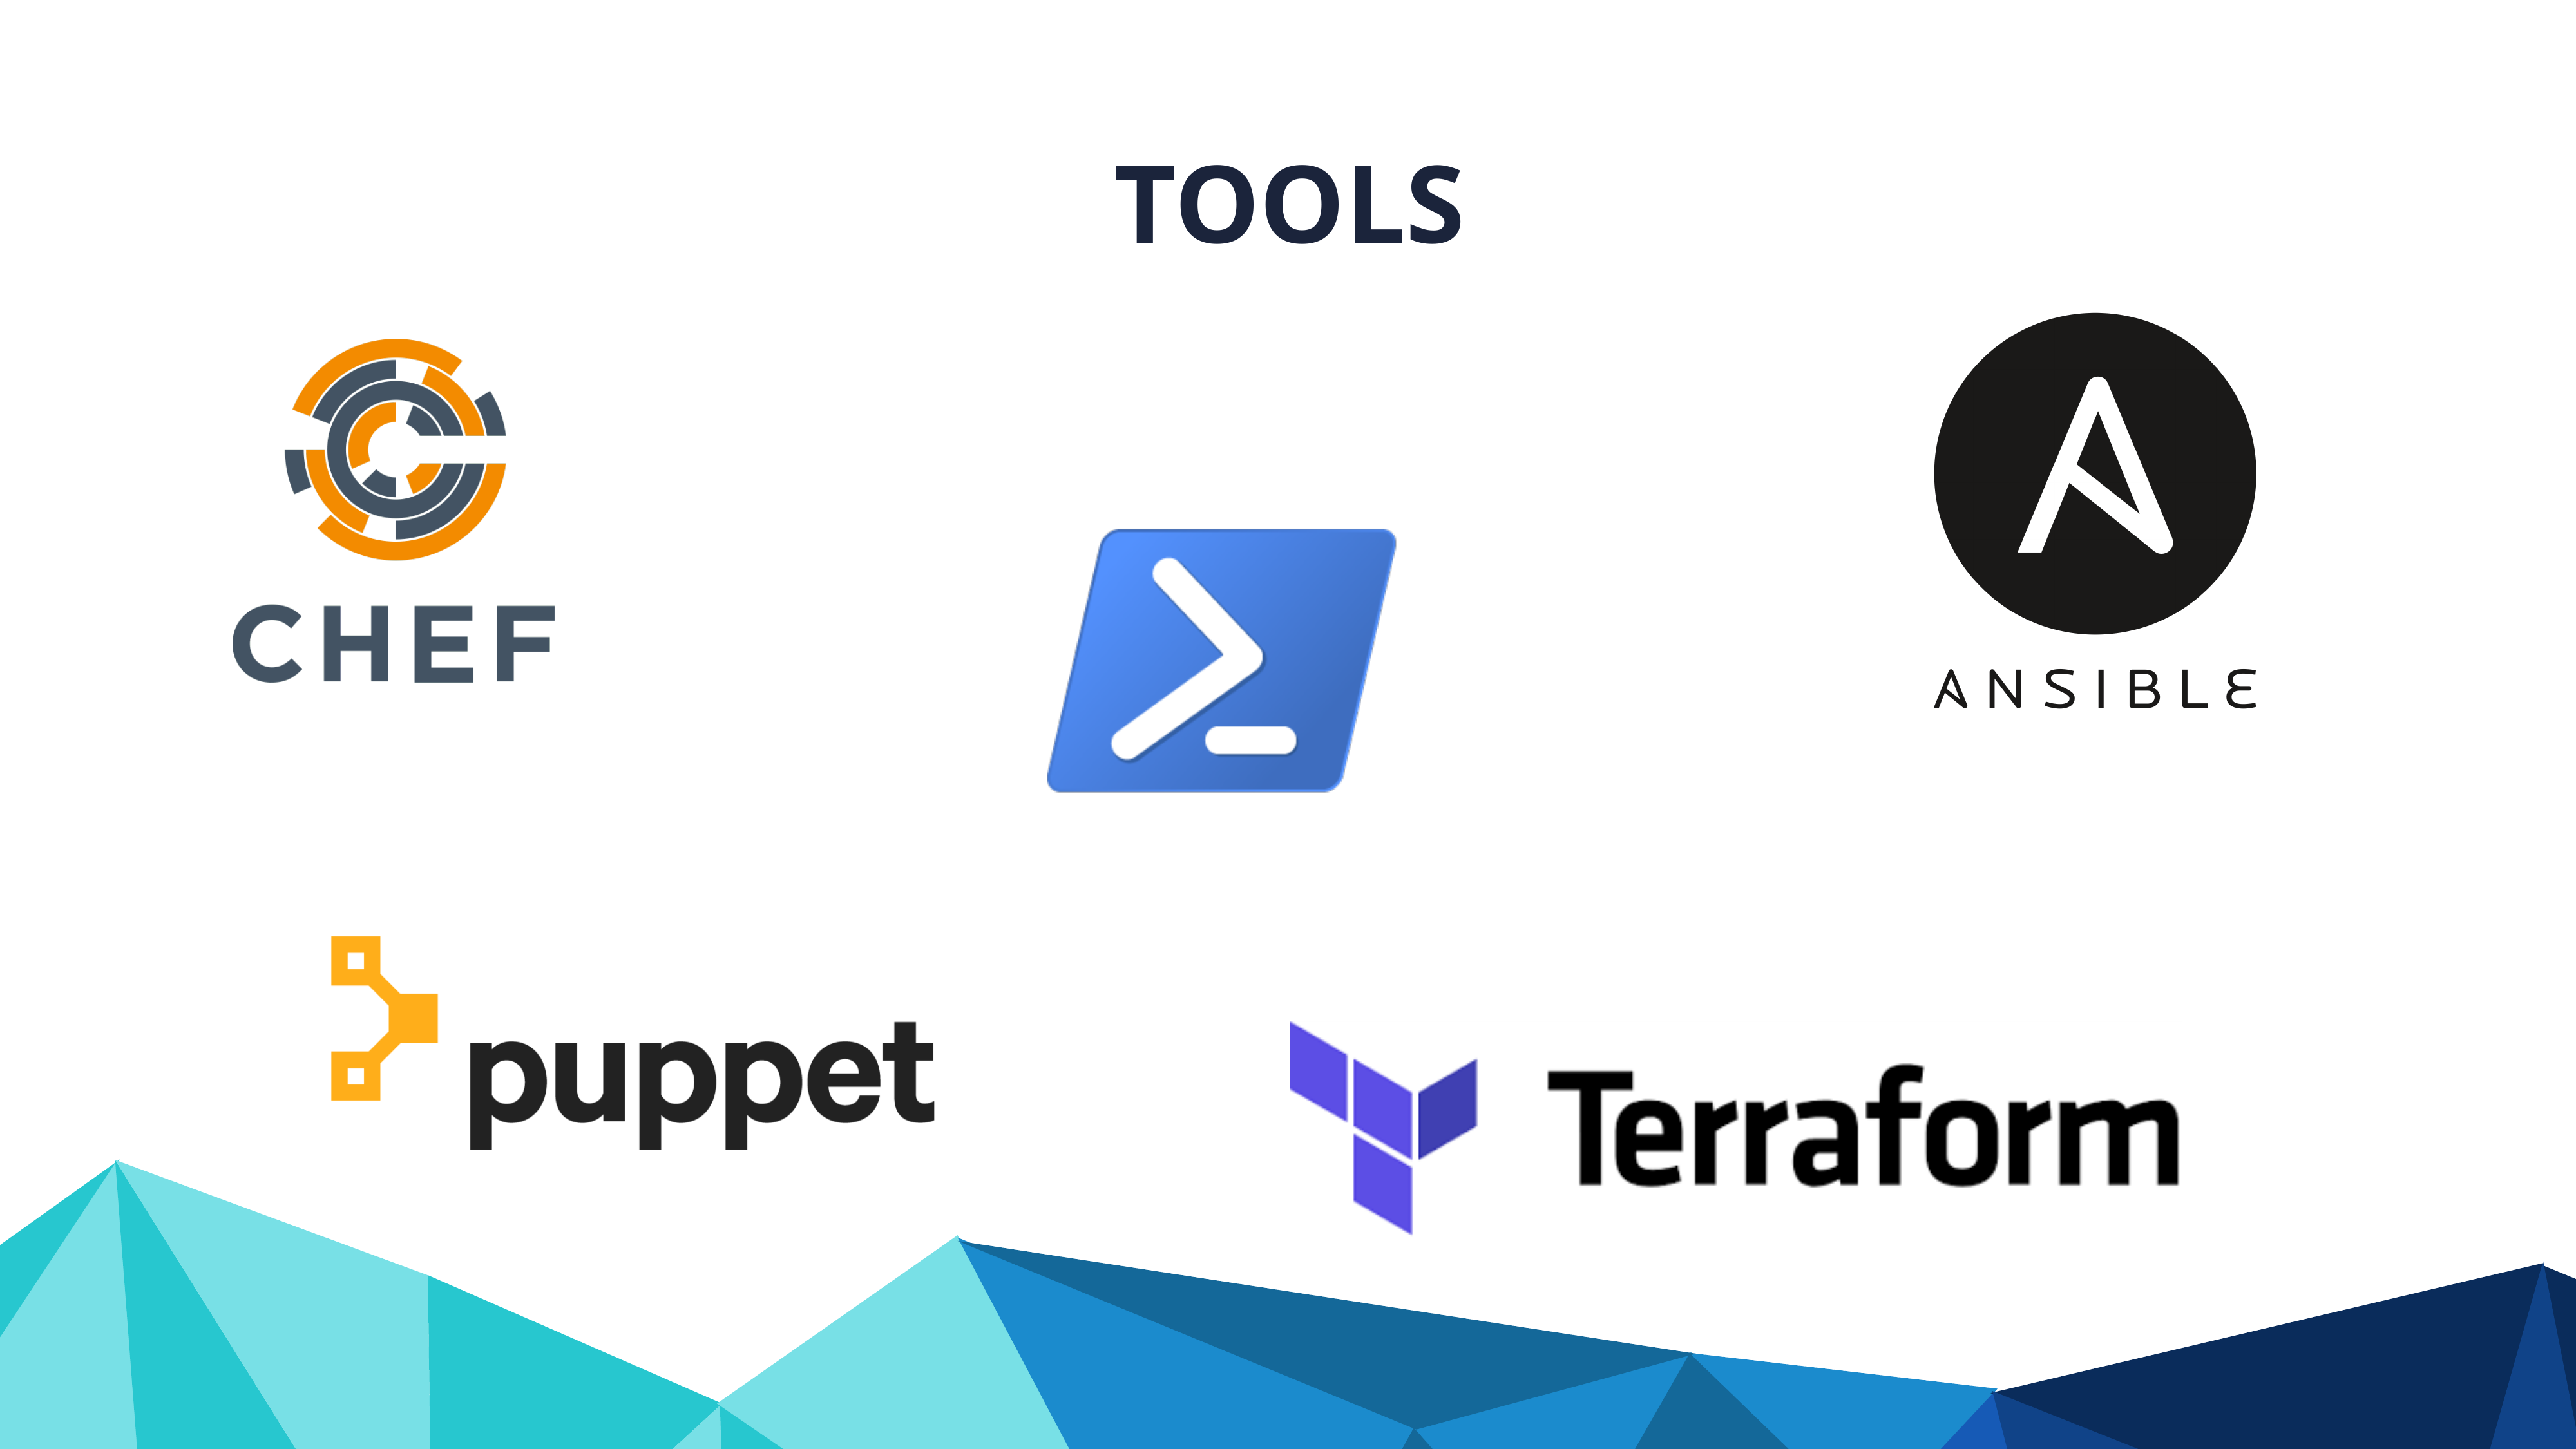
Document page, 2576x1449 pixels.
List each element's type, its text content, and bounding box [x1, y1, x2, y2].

picture [295, 903, 962, 1175]
picture [1036, 473, 1404, 849]
text_box TOOLS [768, 131, 1811, 271]
picture [233, 338, 555, 684]
picture [1932, 312, 2256, 710]
picture [1290, 1021, 2182, 1239]
